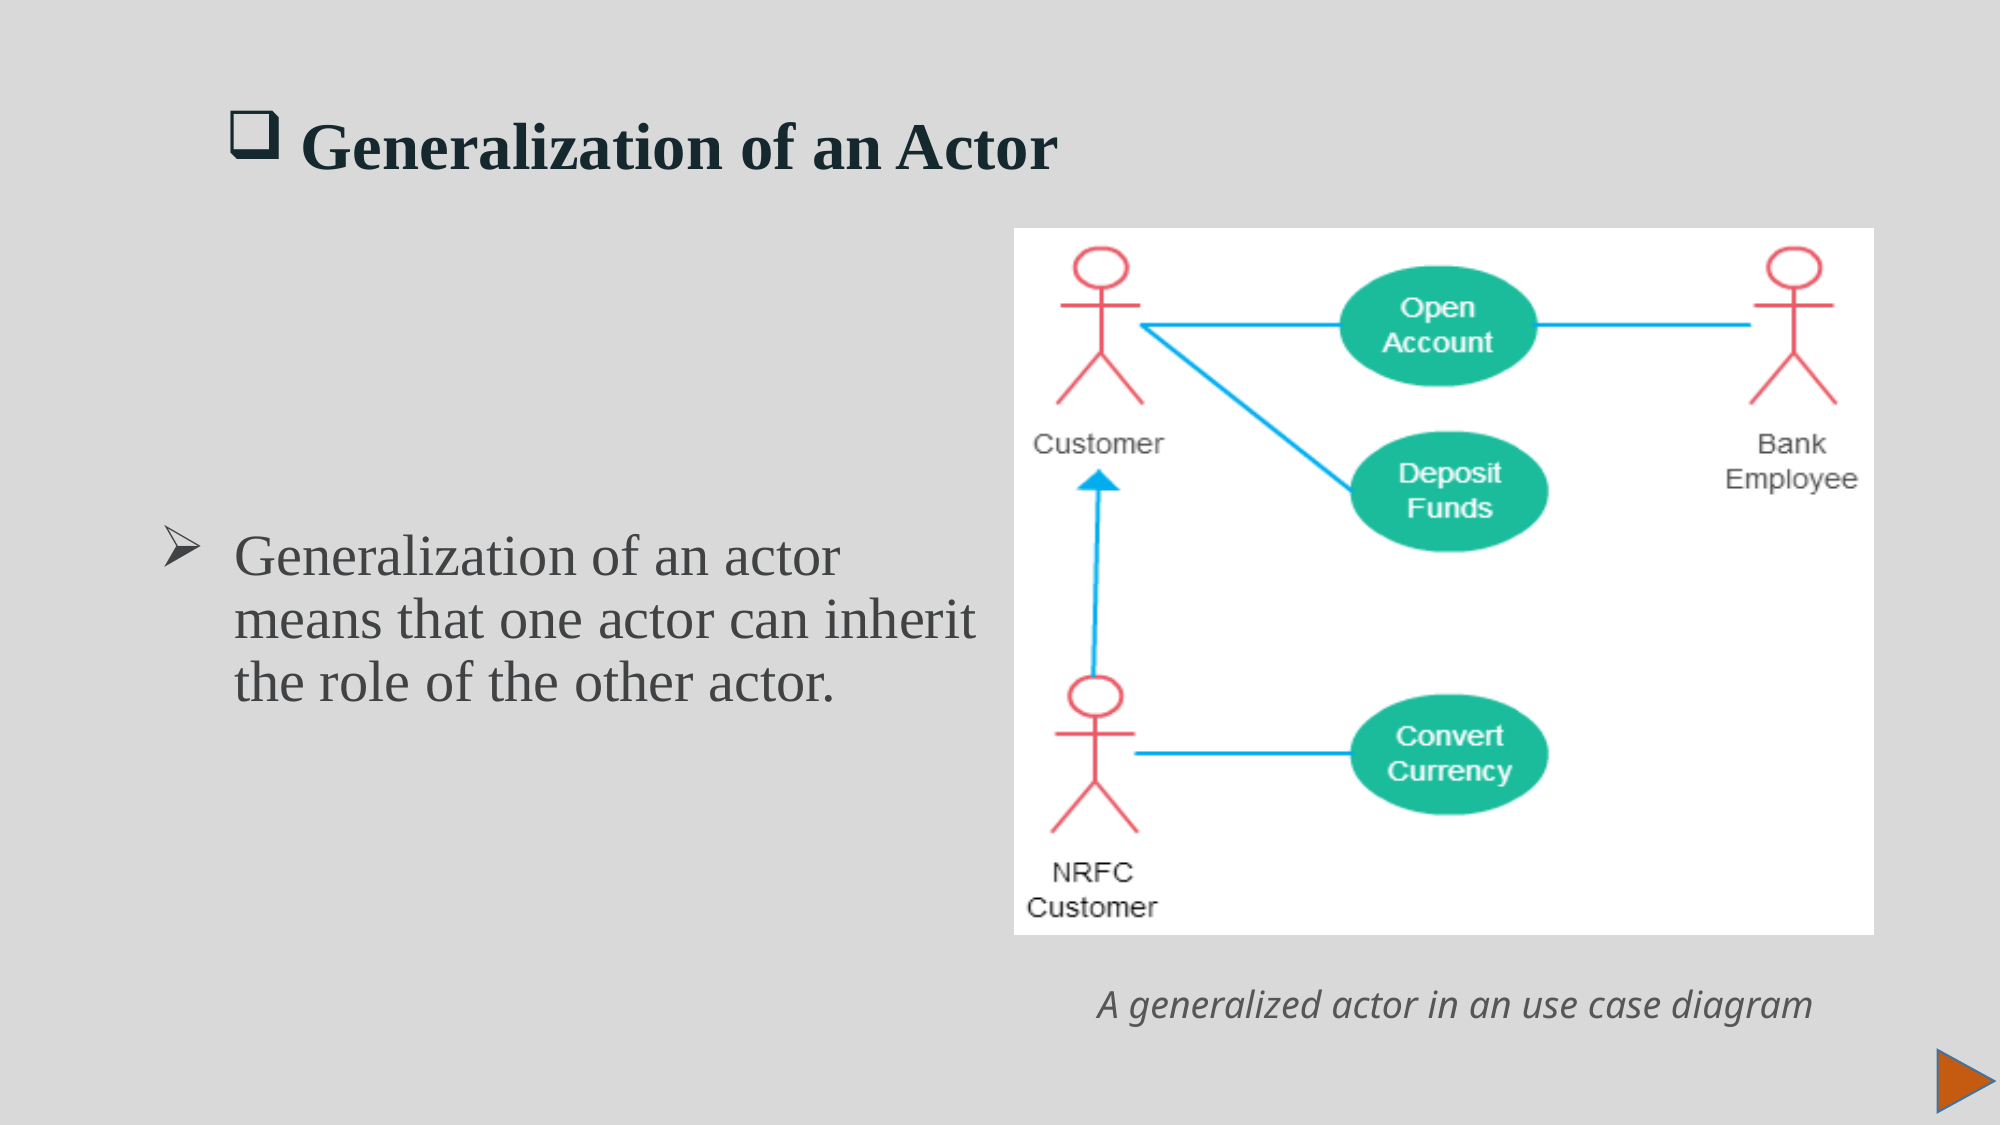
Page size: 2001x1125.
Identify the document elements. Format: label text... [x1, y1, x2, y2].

title Generalization of an Actor [210, 55, 1133, 272]
list Generalization of an actor means that one actor can inherit the role of the other actor. [144, 517, 1000, 1099]
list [1014, 228, 1874, 935]
text_box A generalized actor in an use case diagram [1026, 973, 1886, 1034]
text_box [1936, 1048, 1997, 1114]
